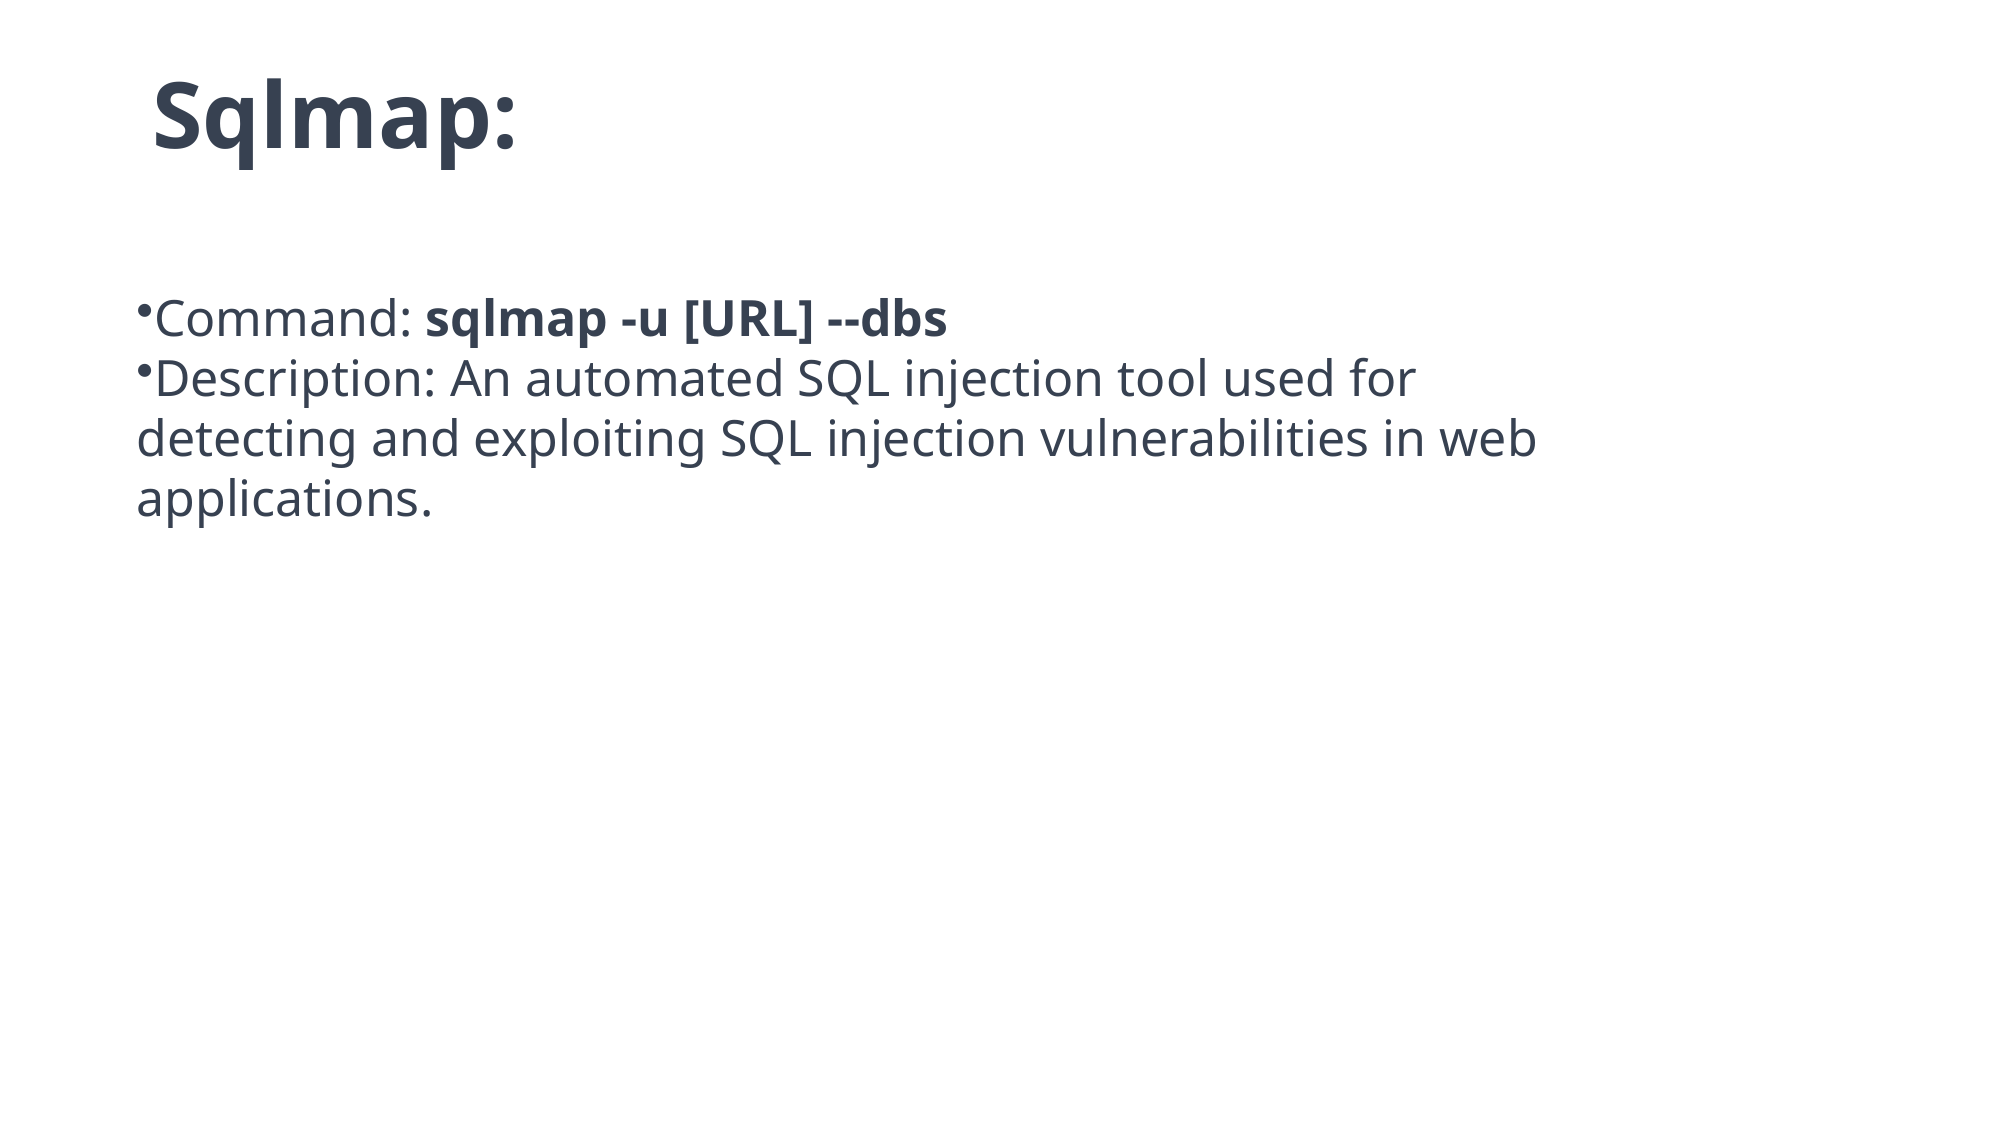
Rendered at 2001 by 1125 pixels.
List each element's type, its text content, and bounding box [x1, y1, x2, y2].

title Sqlmap: [137, 59, 1863, 278]
list Command: sqlmap -u [URL] --dbs Description: An automated SQL injection tool used for detecting and exploiting SQL injection vulnerabilities in web applications. [121, 110, 1639, 763]
